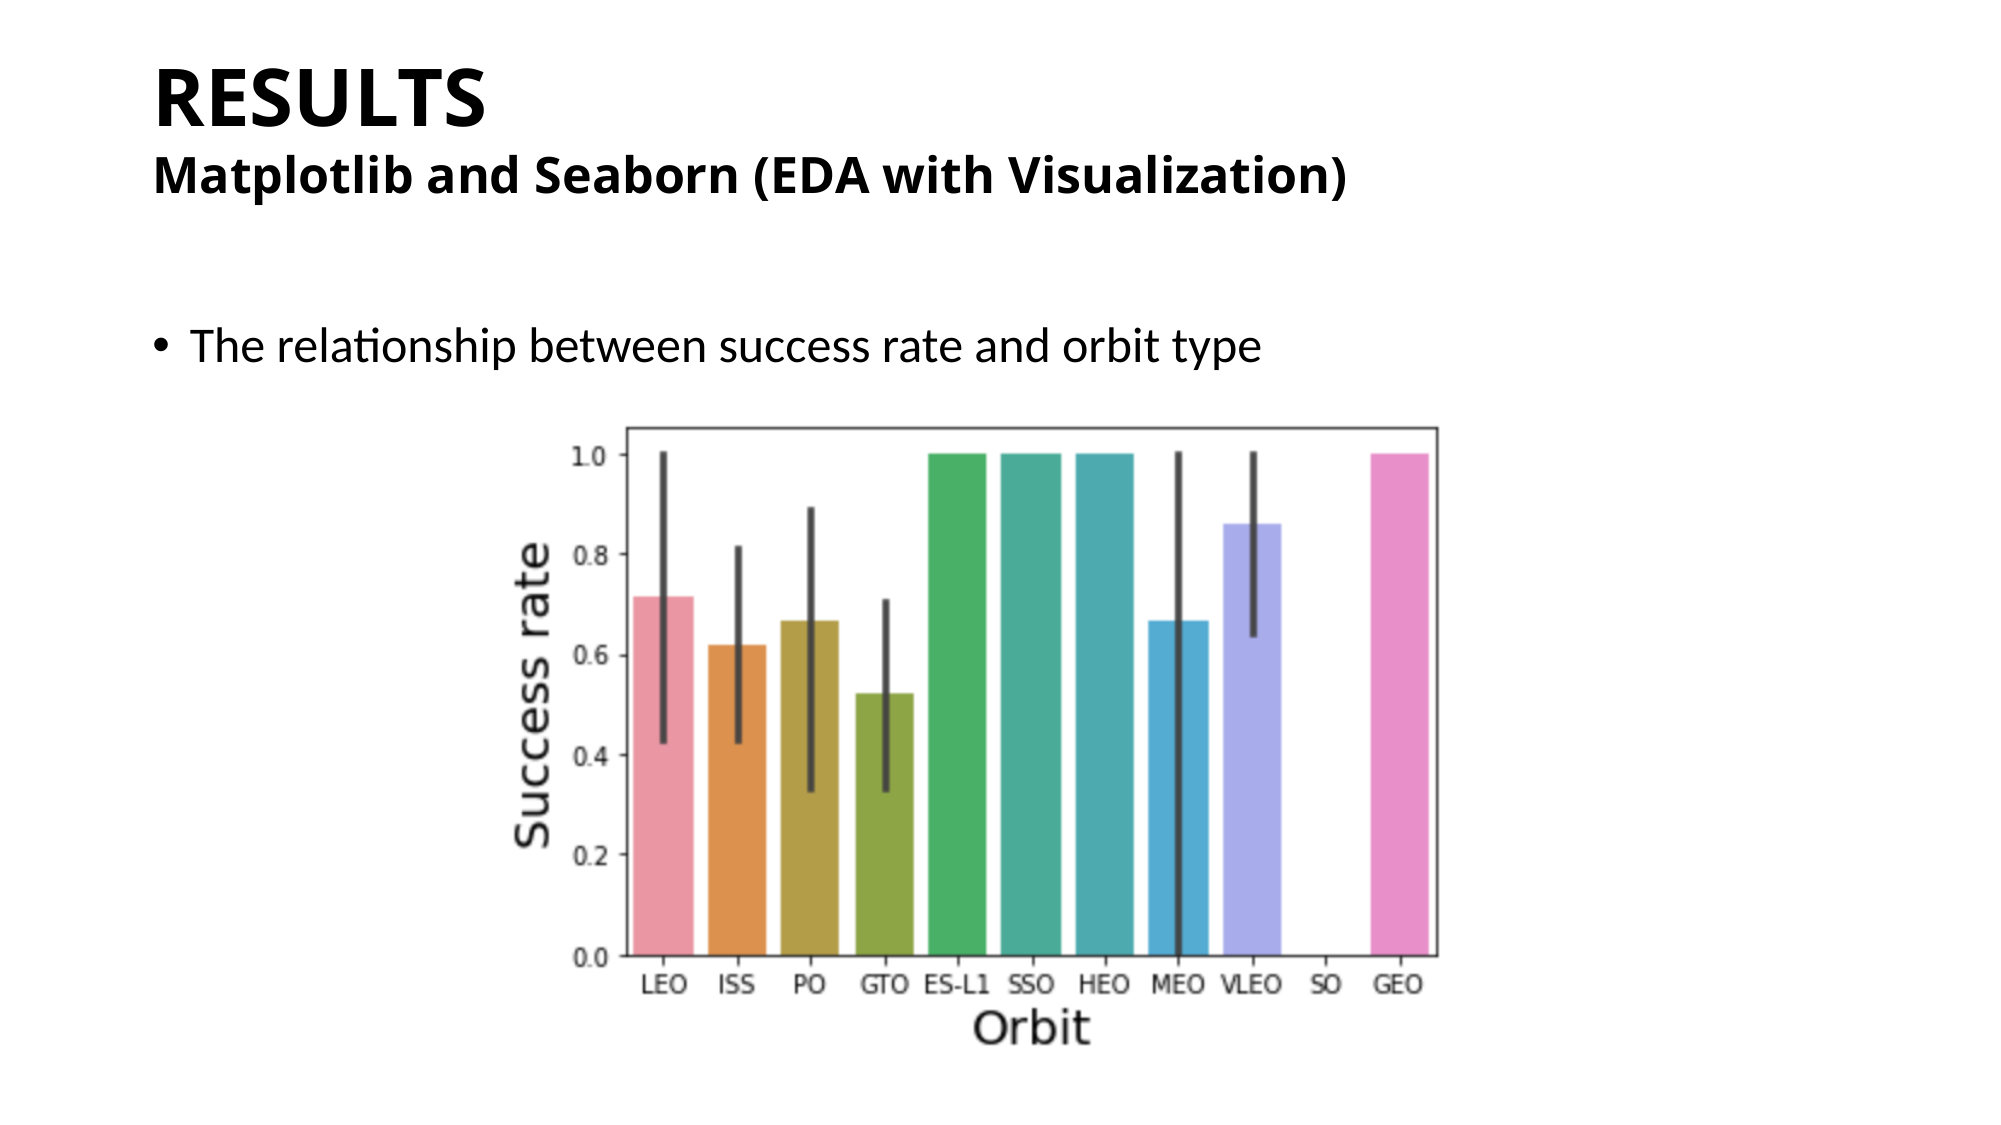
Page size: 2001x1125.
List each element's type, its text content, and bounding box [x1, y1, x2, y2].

list The relationship between success rate and orbit type [137, 312, 1863, 1104]
text_box RESULTS Matplotlib and Seaborn (EDA with Visualization) [137, 49, 2000, 213]
picture [481, 398, 1470, 1076]
